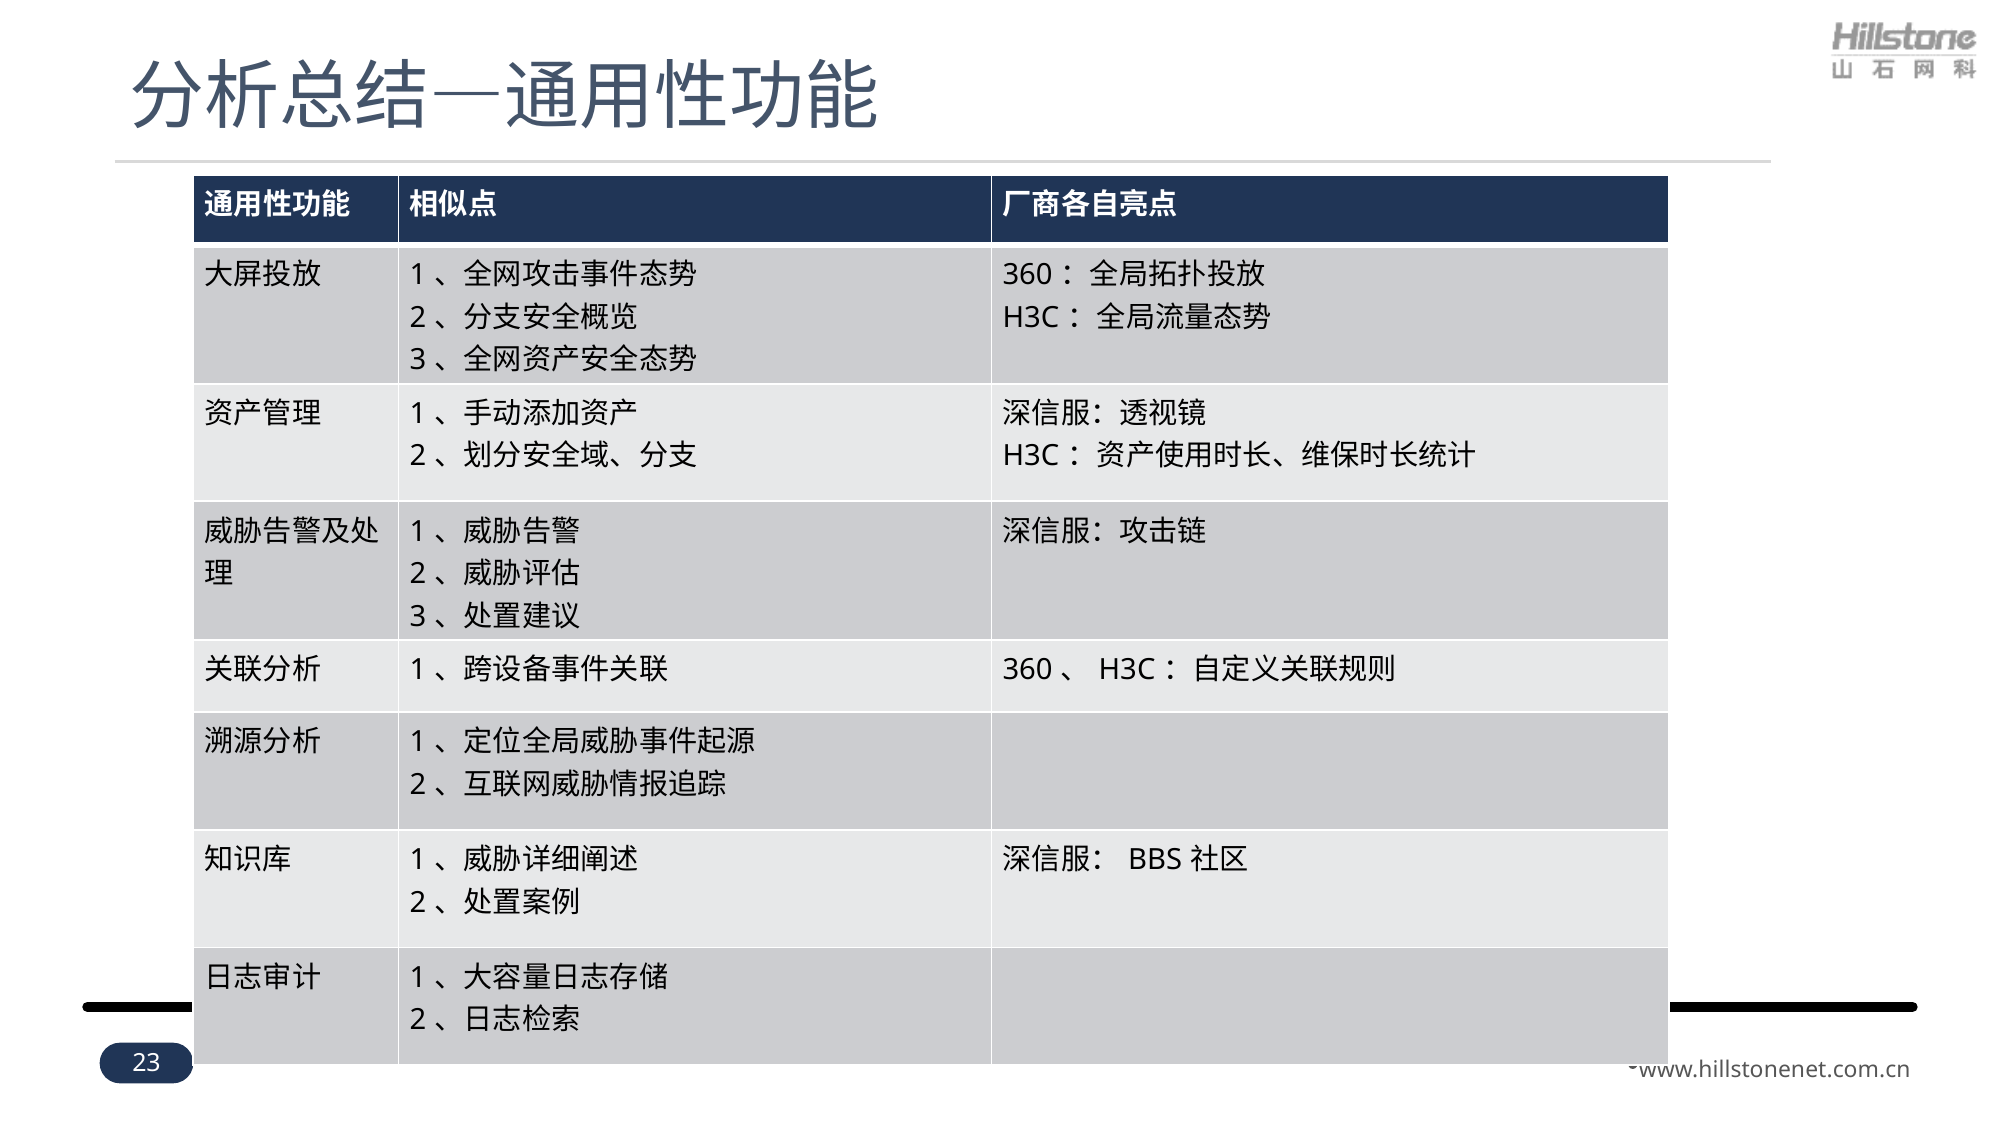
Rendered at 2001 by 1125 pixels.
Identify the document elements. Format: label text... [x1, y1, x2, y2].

table_cell [992, 948, 1668, 1064]
table_header 相似点 [399, 176, 991, 242]
slide_number 23 [99, 1042, 193, 1084]
table_cell 日志审计 [194, 948, 398, 1064]
table_cell 360：全局拓扑投放 H3C：全局流量态势 [992, 248, 1668, 383]
table_cell 1、手动添加资产 2、划分安全域、分支 [399, 385, 991, 500]
table_cell 1、跨设备事件关联 [399, 641, 991, 711]
table_cell 1、大容量日志存储 2、日志检索 [399, 948, 991, 1064]
table_cell 资产管理 [194, 385, 398, 500]
table_cell 1、定位全局威胁事件起源 2、互联网威胁情报追踪 [399, 713, 991, 829]
table_cell 1、全网攻击事件态势 2、分支安全概览 3、全网资产安全态势 [399, 248, 991, 383]
table_cell 360、H3C：自定义关联规则 [992, 641, 1668, 711]
table_header 通用性功能 [194, 176, 398, 242]
picture [1817, 13, 1989, 85]
table_cell 1、威胁详细阐述 2、处置案例 [399, 831, 991, 947]
table_cell 溯源分析 [194, 713, 398, 829]
table_cell 深信服：攻击链 [992, 502, 1668, 639]
table_cell 大屏投放 [194, 248, 398, 383]
title 分析总结—通用性功能 [114, 48, 1724, 148]
table_cell 关联分析 [194, 641, 398, 711]
table_header 厂商各自亮点 [992, 176, 1668, 242]
table_cell 深信服：透视镜 H3C：资产使用时长、维保时长统计 [992, 385, 1668, 500]
table_cell [992, 713, 1668, 829]
table_cell 1、威胁告警 2、威胁评估 3、处置建议 [399, 502, 991, 639]
table_cell 深信服：BBS社区 [992, 831, 1668, 947]
table_cell 威胁告警及处理 [194, 502, 398, 639]
table_cell 知识库 [194, 831, 398, 947]
